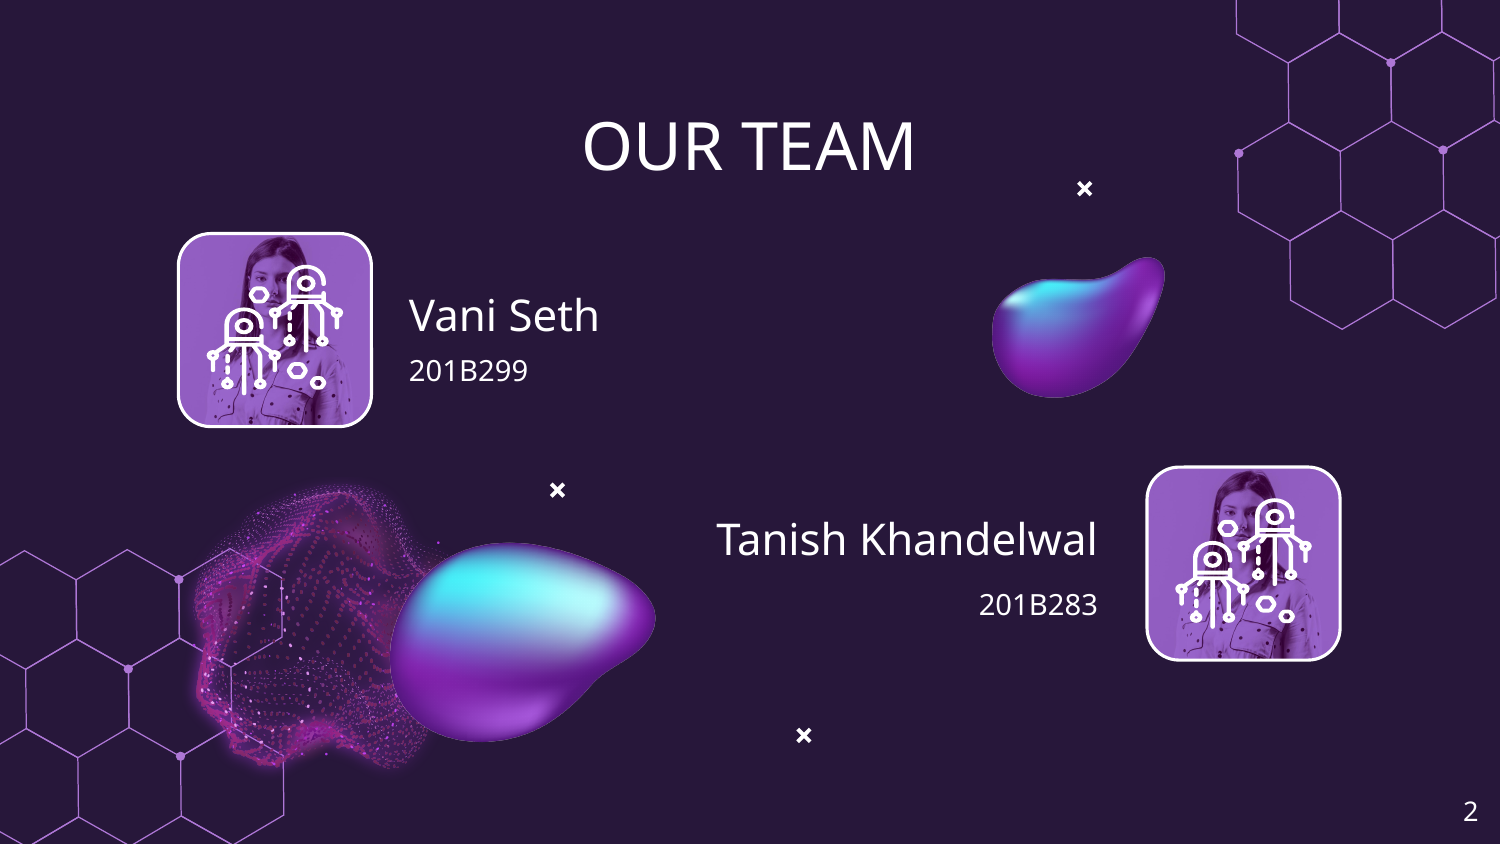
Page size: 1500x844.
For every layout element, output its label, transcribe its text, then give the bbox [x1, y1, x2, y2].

subtitle 201B283 [702, 571, 1114, 651]
subtitle Tanish Khandelwal [617, 504, 1114, 580]
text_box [1174, 498, 1313, 630]
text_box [797, 728, 811, 742]
picture [178, 233, 372, 427]
picture [971, 228, 1199, 421]
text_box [206, 264, 344, 396]
subtitle 201B299 [393, 337, 805, 417]
title OUR TEAM [118, 88, 1382, 183]
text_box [1078, 182, 1092, 196]
picture [1146, 466, 1341, 661]
picture [178, 477, 676, 799]
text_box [550, 483, 565, 497]
subtitle Vani Seth [393, 280, 805, 337]
slide_number ‹#› [1403, 779, 1494, 844]
